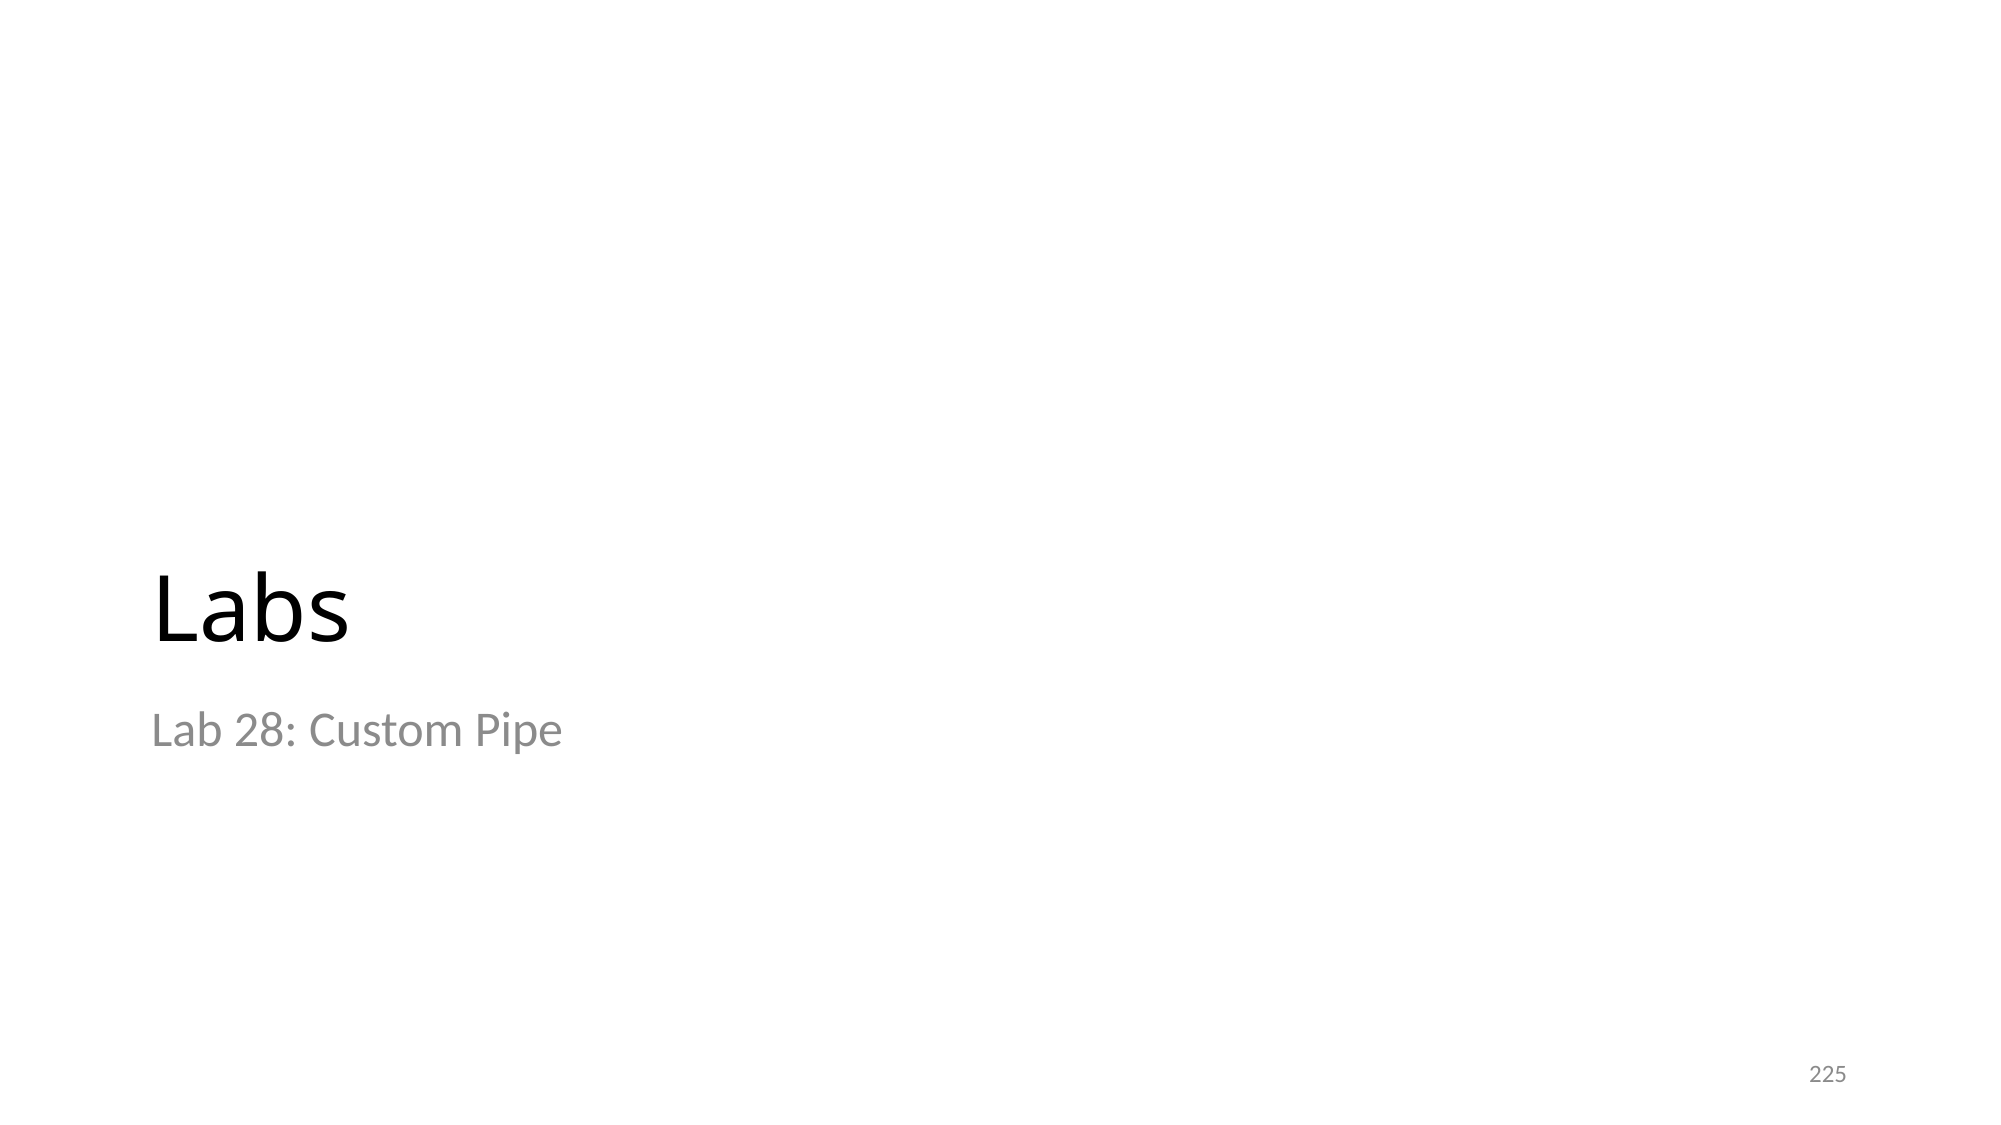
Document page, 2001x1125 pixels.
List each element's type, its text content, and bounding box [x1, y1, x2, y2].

title Labs [136, 280, 1862, 669]
slide_number 225 [1412, 1042, 1863, 1103]
list Lab 28: Custom Pipe [136, 695, 1862, 999]
